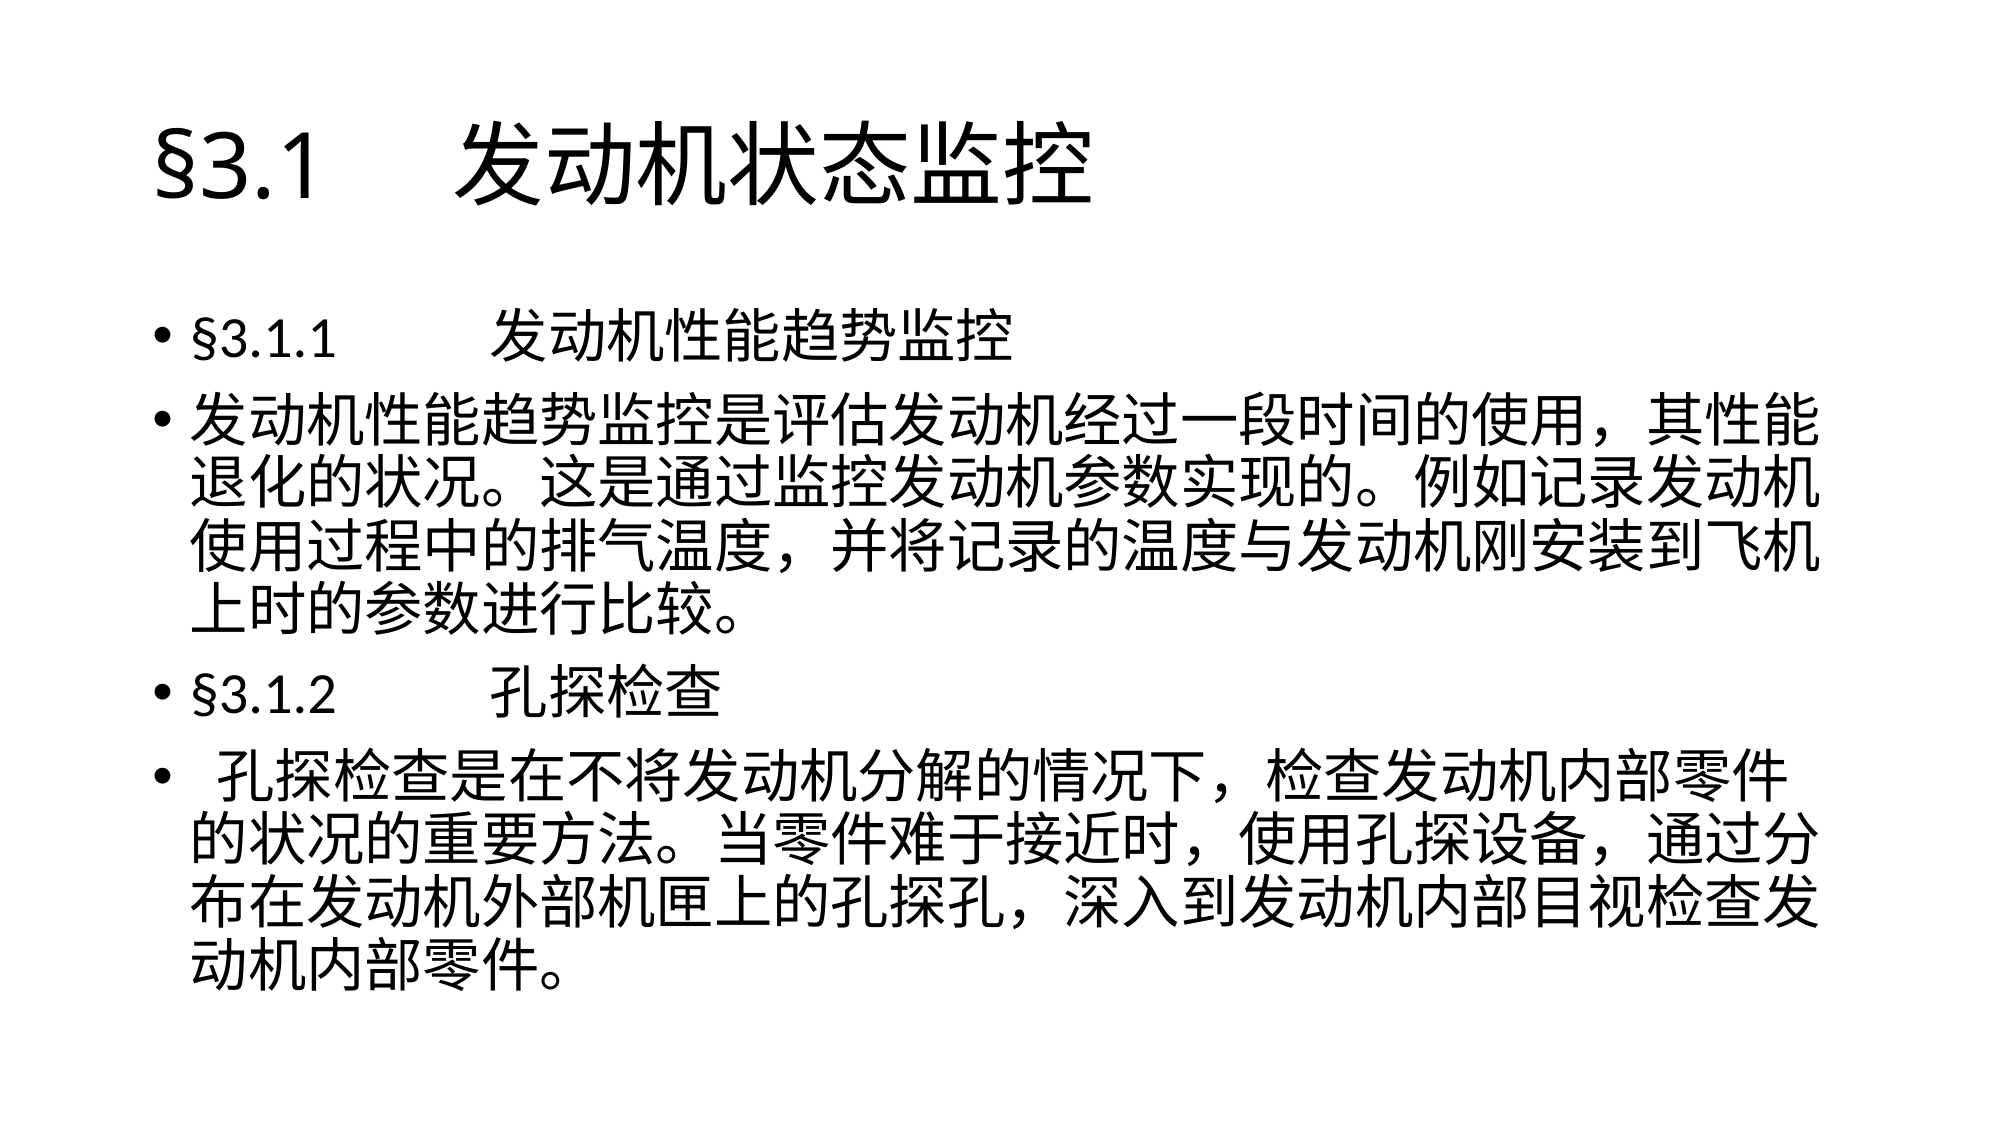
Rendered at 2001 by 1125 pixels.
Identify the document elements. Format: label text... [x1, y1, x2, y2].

title §3.1 发动机状态监控 [137, 59, 1863, 278]
list §3.1.1 发动机性能趋势监控 发动机性能趋势监控是评估发动机经过一段时间的使用，其性能退化的状况。这是通过监控发动机参数实现的。例如记录发动机使用过程中的排气温度，并将记录的温度与发动机刚安装到飞机上时的参数进行比较。 §3.1.2 孔探检查 孔探检查是在不将发动机分解的情况下，检查发动机内部零件的状况的重要方法。当零件难于接近时，使用孔探设备，通过分布在发动机外部机匣上的孔探孔，深入到发动机内部目视检查发动机内部零件。 [137, 299, 1863, 1014]
